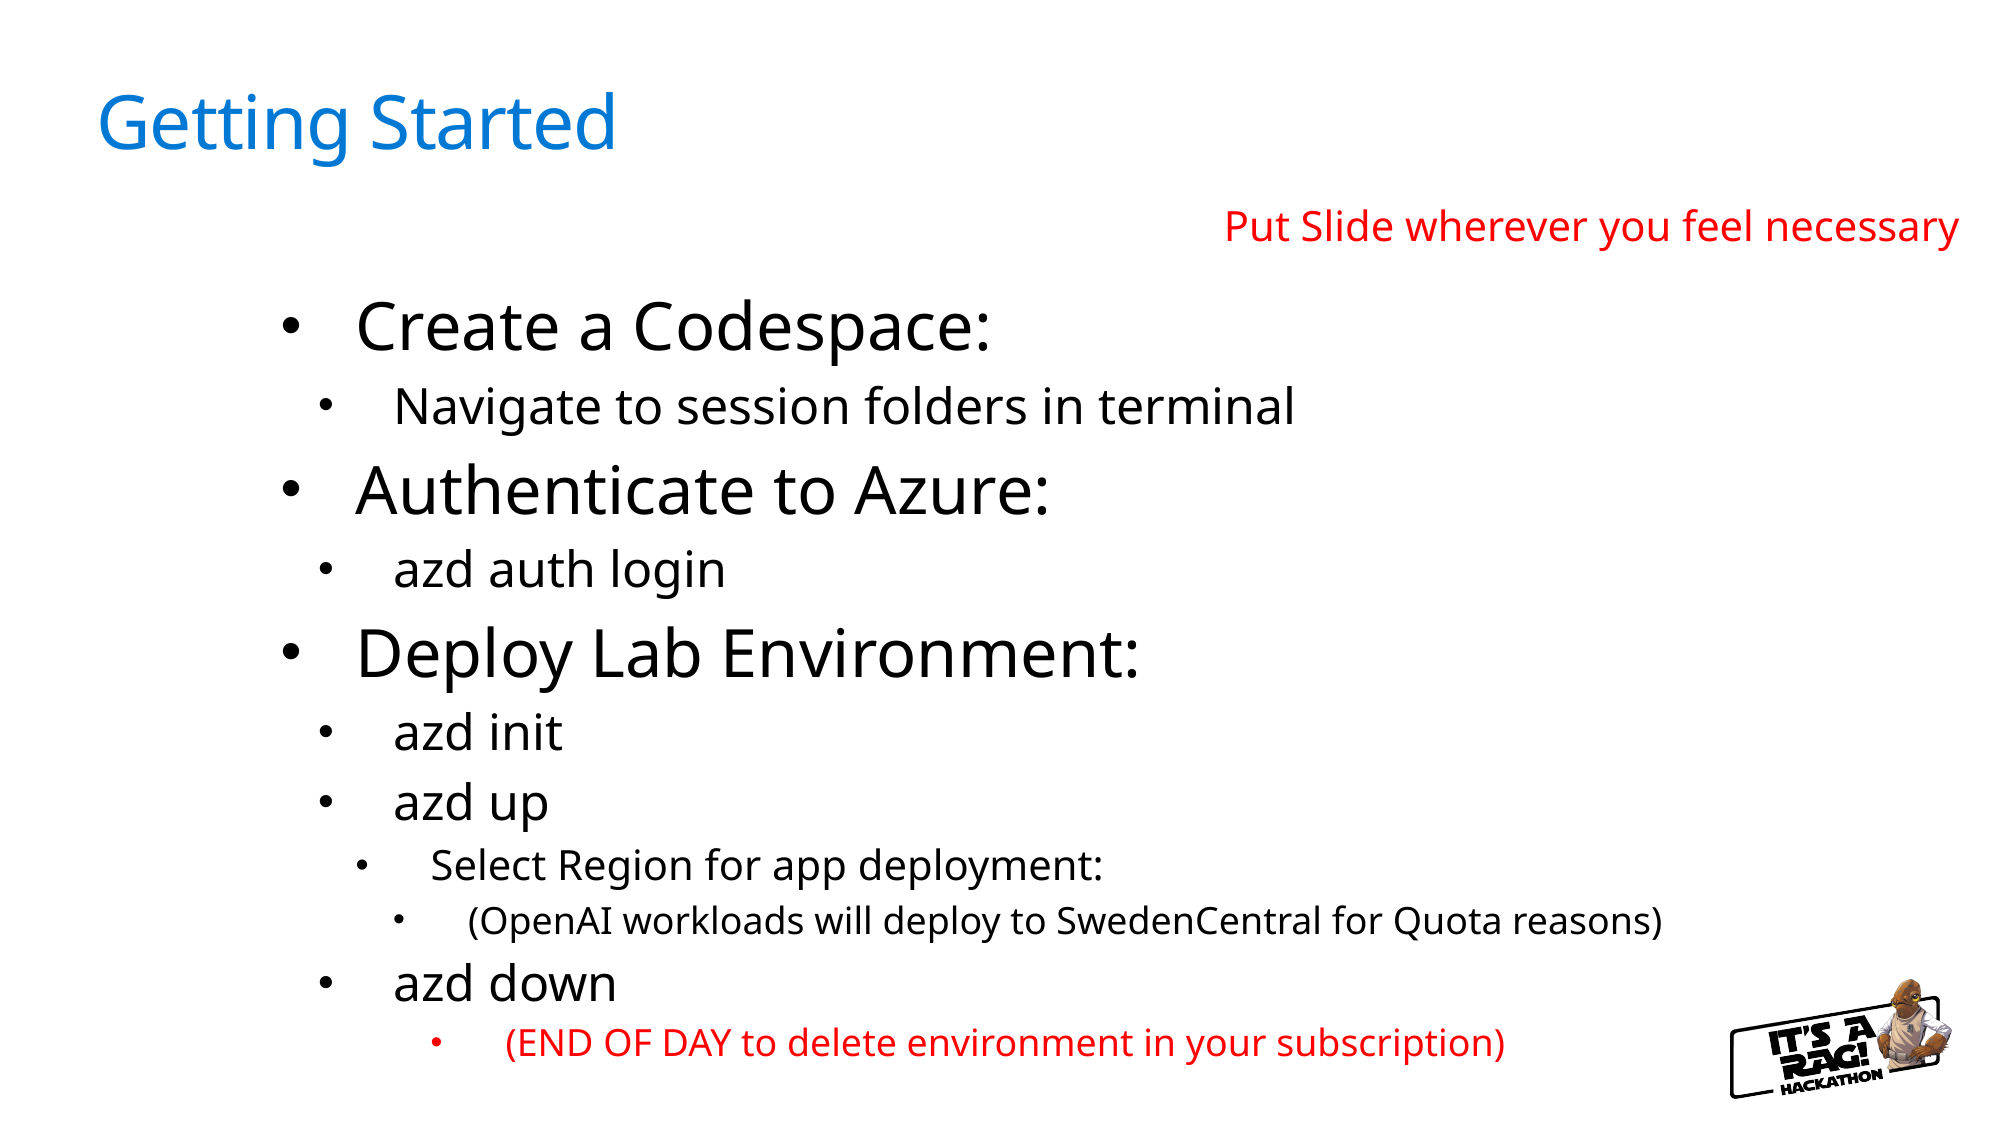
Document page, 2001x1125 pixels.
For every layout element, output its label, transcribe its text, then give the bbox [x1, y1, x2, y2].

title Getting Started [96, 75, 1904, 166]
text_box Create a Codespace: Navigate to session folders in terminal Authenticate to Azure: azd auth login Deploy Lab Environment: azd init azd up Select Region for app deployment: (OpenAI workloads will deploy to SwedenCentral for Quota reasons) azd down (END OF DAY to delete environment in your subscription) [280, 284, 1720, 1125]
text_box Put Slide wherever you feel necessary [1224, 199, 1960, 250]
picture [1730, 979, 1952, 1099]
